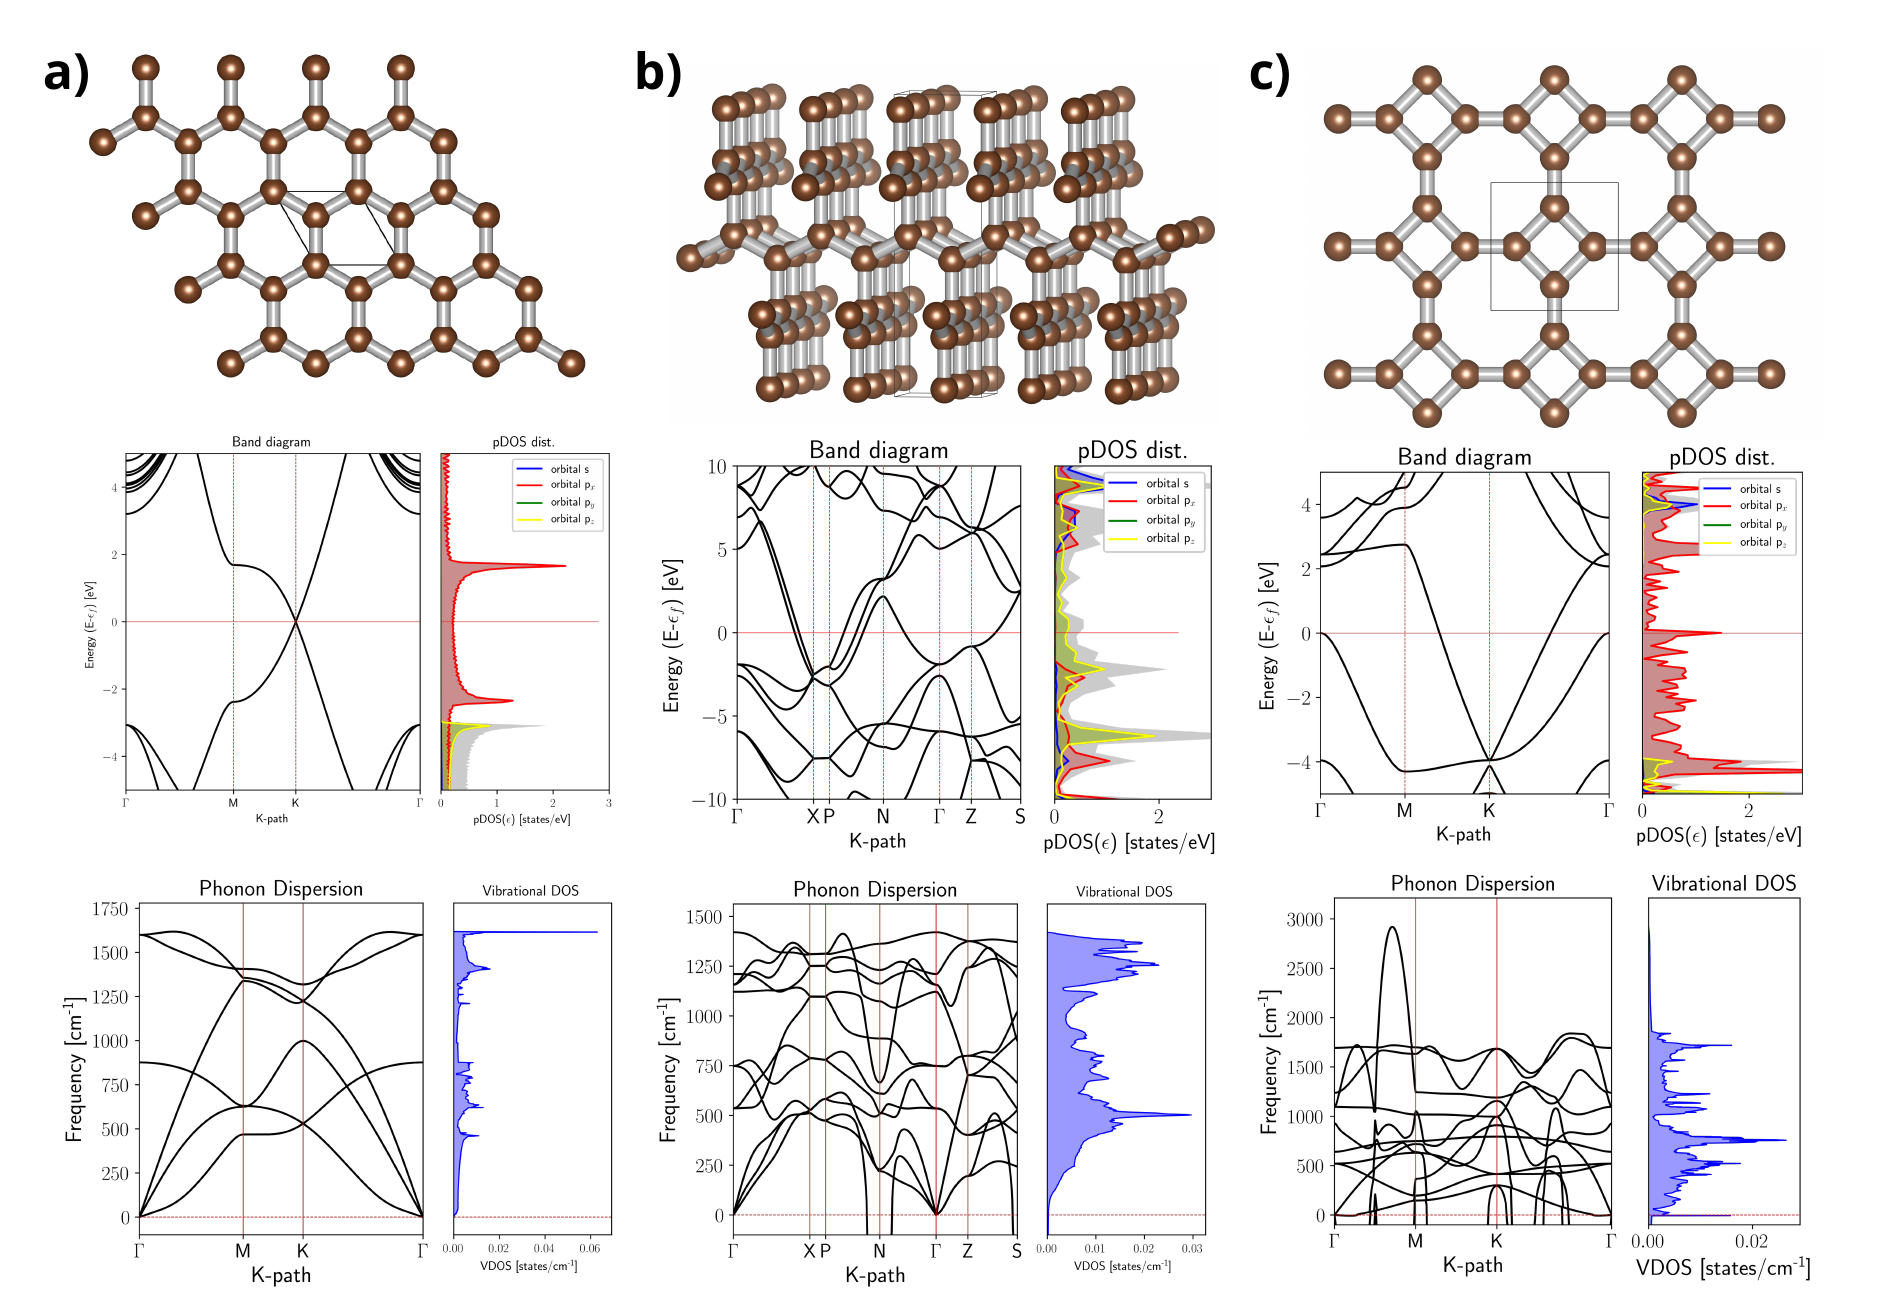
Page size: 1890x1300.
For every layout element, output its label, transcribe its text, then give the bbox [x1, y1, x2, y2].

picture [66, 16, 608, 420]
picture [49, 50, 1828, 1300]
text_box a) [28, 31, 66, 107]
text_box b) [619, 31, 698, 107]
text_box c) [1233, 31, 1307, 107]
